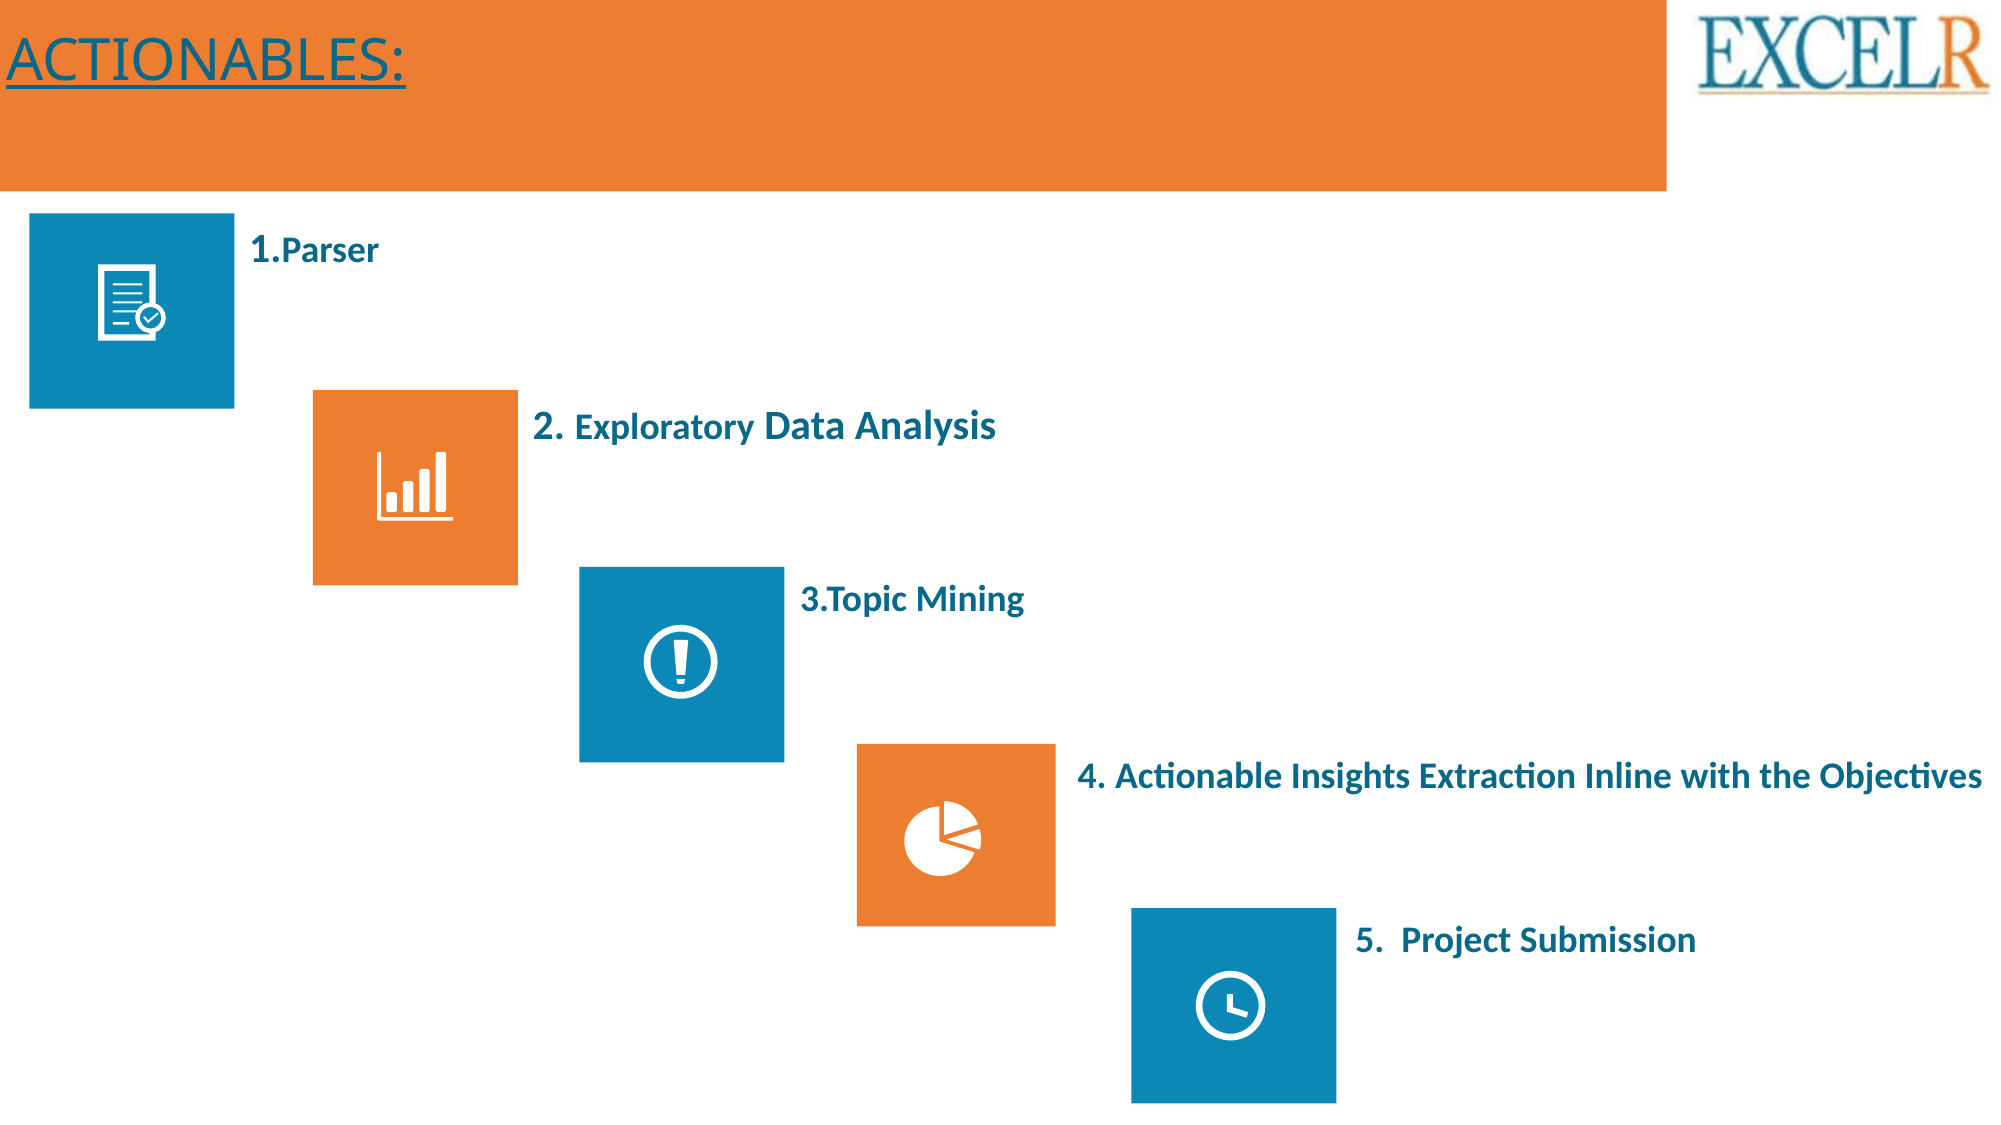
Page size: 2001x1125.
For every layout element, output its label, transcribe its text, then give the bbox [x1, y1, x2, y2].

text_box [0, 0, 1668, 192]
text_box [29, 213, 681, 409]
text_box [312, 390, 1167, 586]
text_box ACTIONABLES: [0, 14, 1541, 100]
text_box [579, 566, 1338, 763]
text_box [856, 743, 2000, 927]
picture [1690, 0, 1998, 106]
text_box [1131, 927, 1787, 1104]
